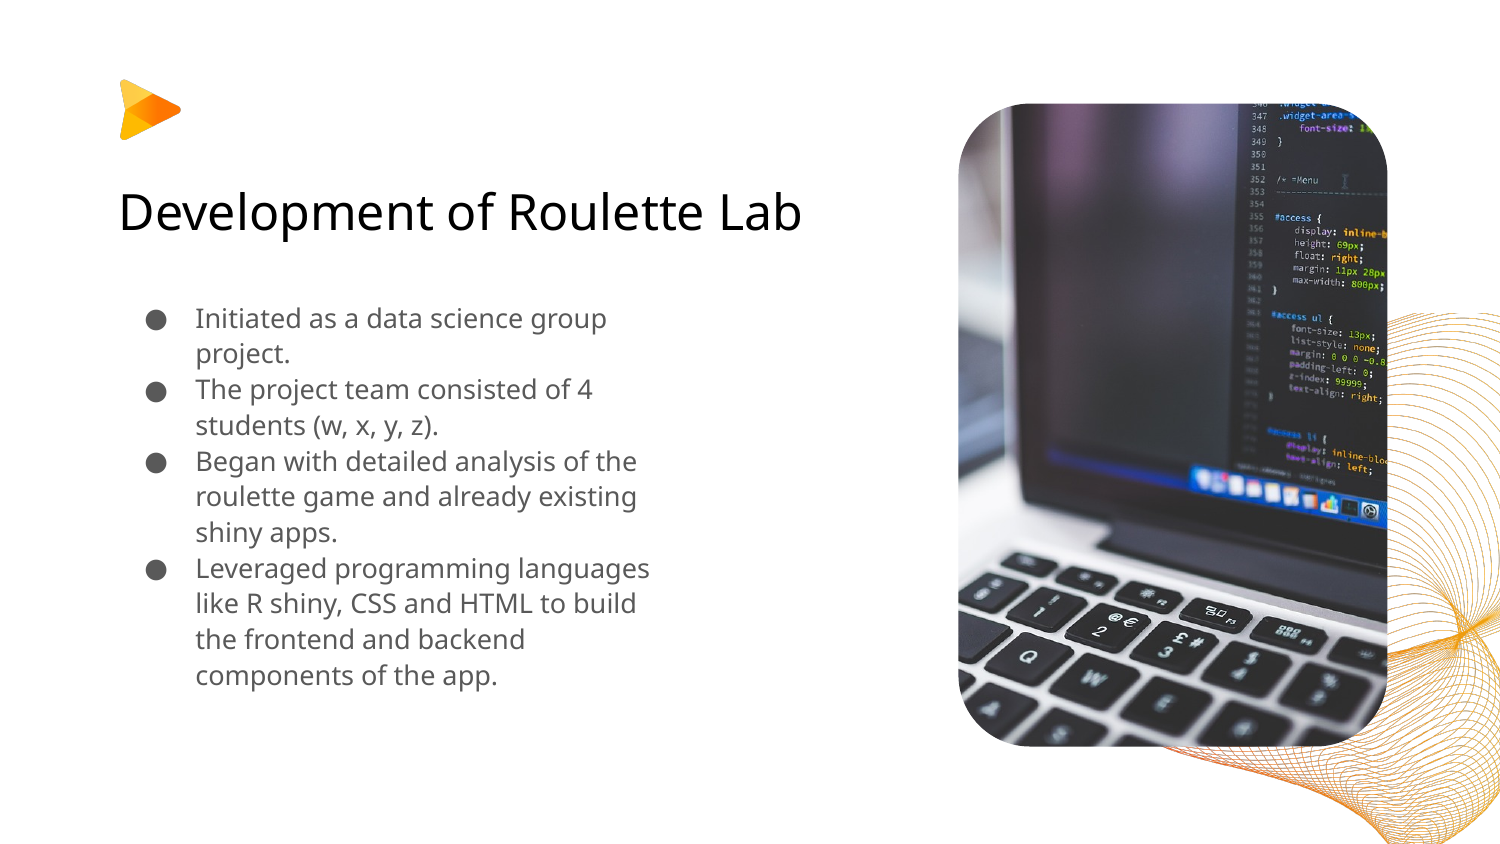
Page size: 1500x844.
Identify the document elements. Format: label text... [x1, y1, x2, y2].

picture [958, 103, 1500, 844]
subtitle Initiated as a data science group project. The project team consisted of 4 students (w, x, y, z). Began with detailed analysis of the roulette game and already existing shiny apps. Leveraged programming languages like R shiny, CSS and HTML to build the frontend and backend components of the app. [105, 282, 697, 606]
title Development of Roulette Lab [103, 151, 932, 271]
picture [119, 78, 181, 140]
